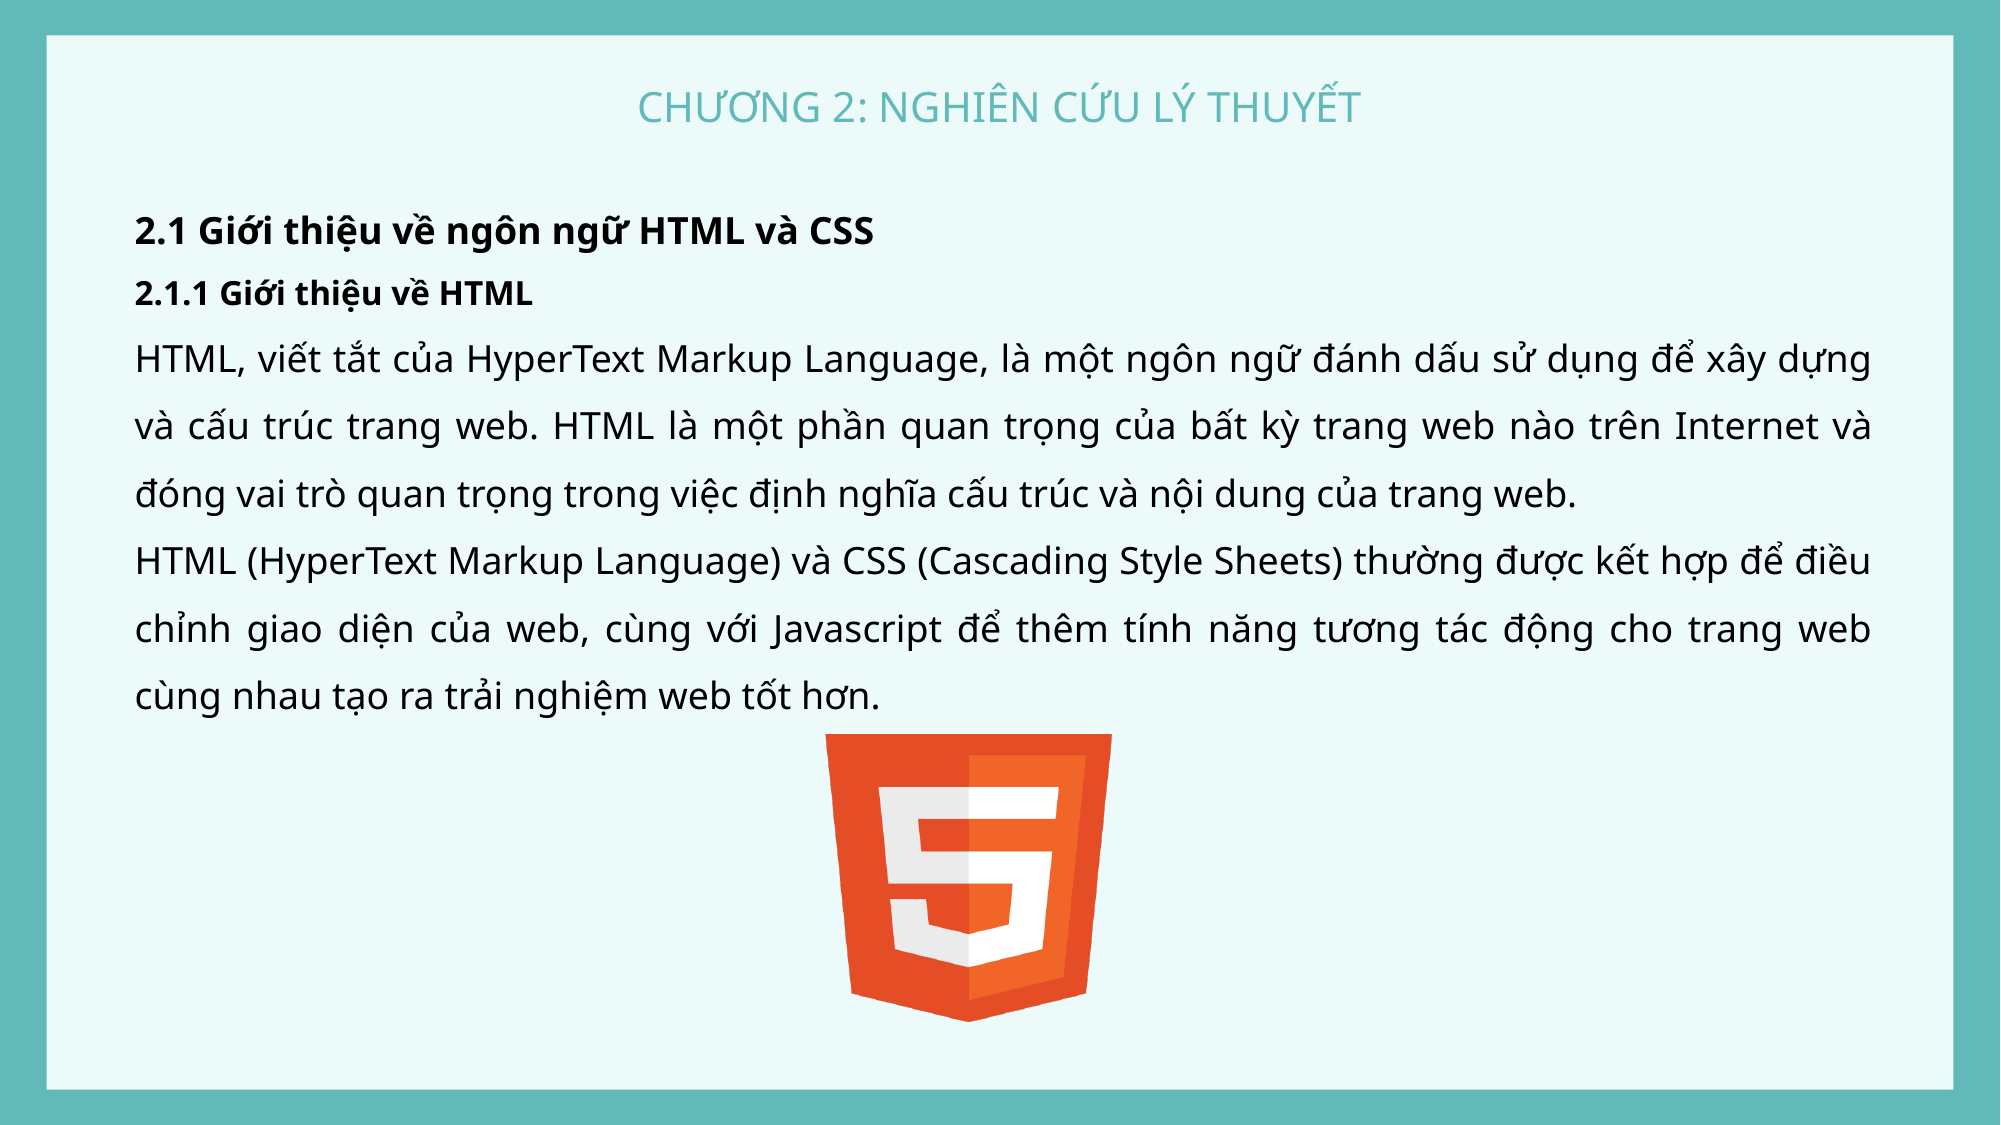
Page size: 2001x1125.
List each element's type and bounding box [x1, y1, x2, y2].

text_box [0, 0, 2000, 1125]
picture [806, 734, 1131, 1022]
